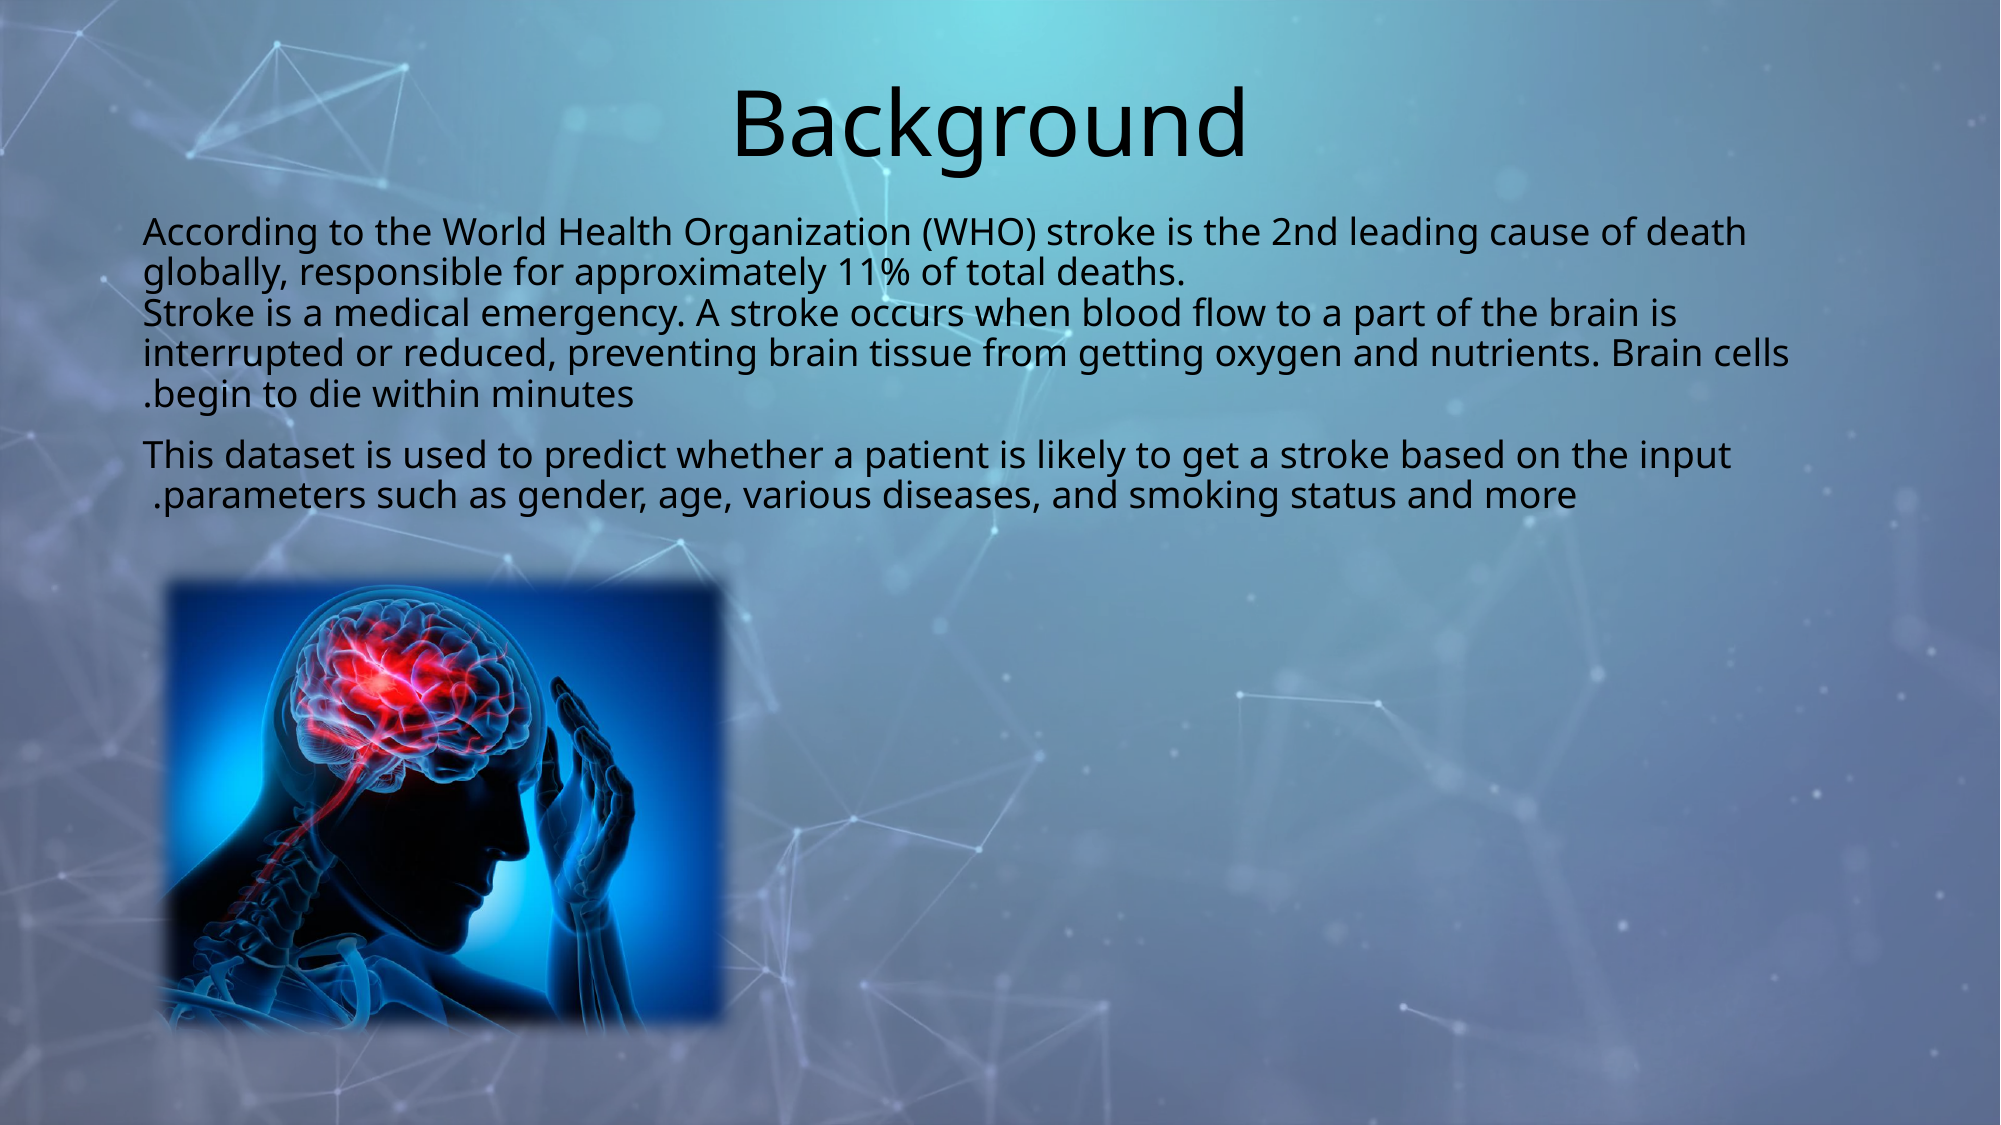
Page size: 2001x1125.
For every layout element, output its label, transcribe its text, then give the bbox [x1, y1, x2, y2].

title Background [127, 17, 1853, 205]
list According to the World Health Organization (WHO) stroke is the 2nd leading cause of death globally, responsible for approximately 11% of total deaths. Stroke is a medical emergency. A stroke occurs when blood flow to a part of the brain is interrupted or reduced, preventing brain tissue from getting oxygen and nutrients. Brain cells begin to die within minutes. This dataset is used to predict whether a patient is likely to get a stroke based on the input parameters such as gender, age, various diseases, and smoking status and more. [127, 205, 1853, 920]
picture [147, 562, 743, 1042]
